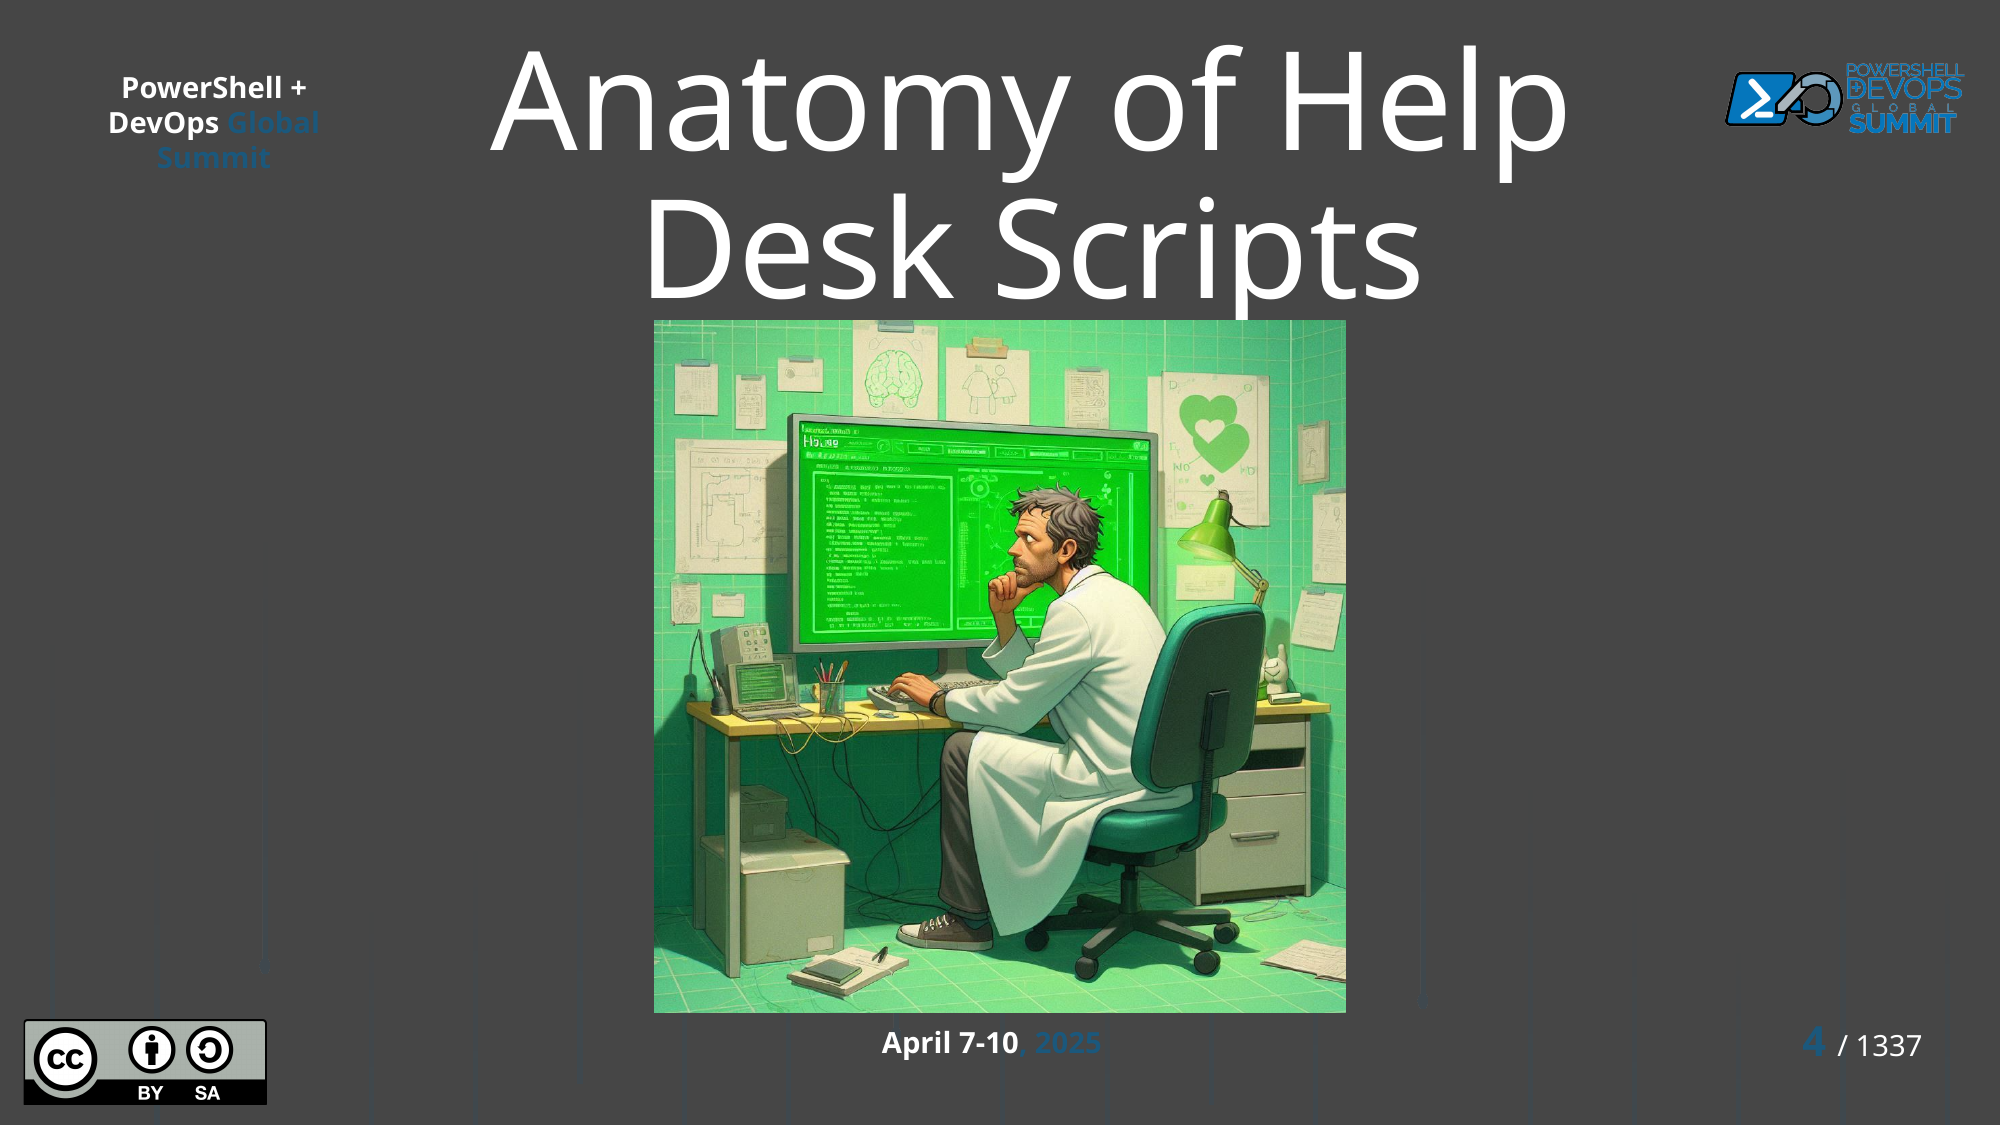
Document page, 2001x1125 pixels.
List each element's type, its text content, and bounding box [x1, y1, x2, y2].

picture [23, 1019, 267, 1105]
title Anatomy of Help Desk Scripts [364, 24, 1700, 242]
picture [653, 320, 1346, 1013]
picture [1725, 61, 1965, 139]
